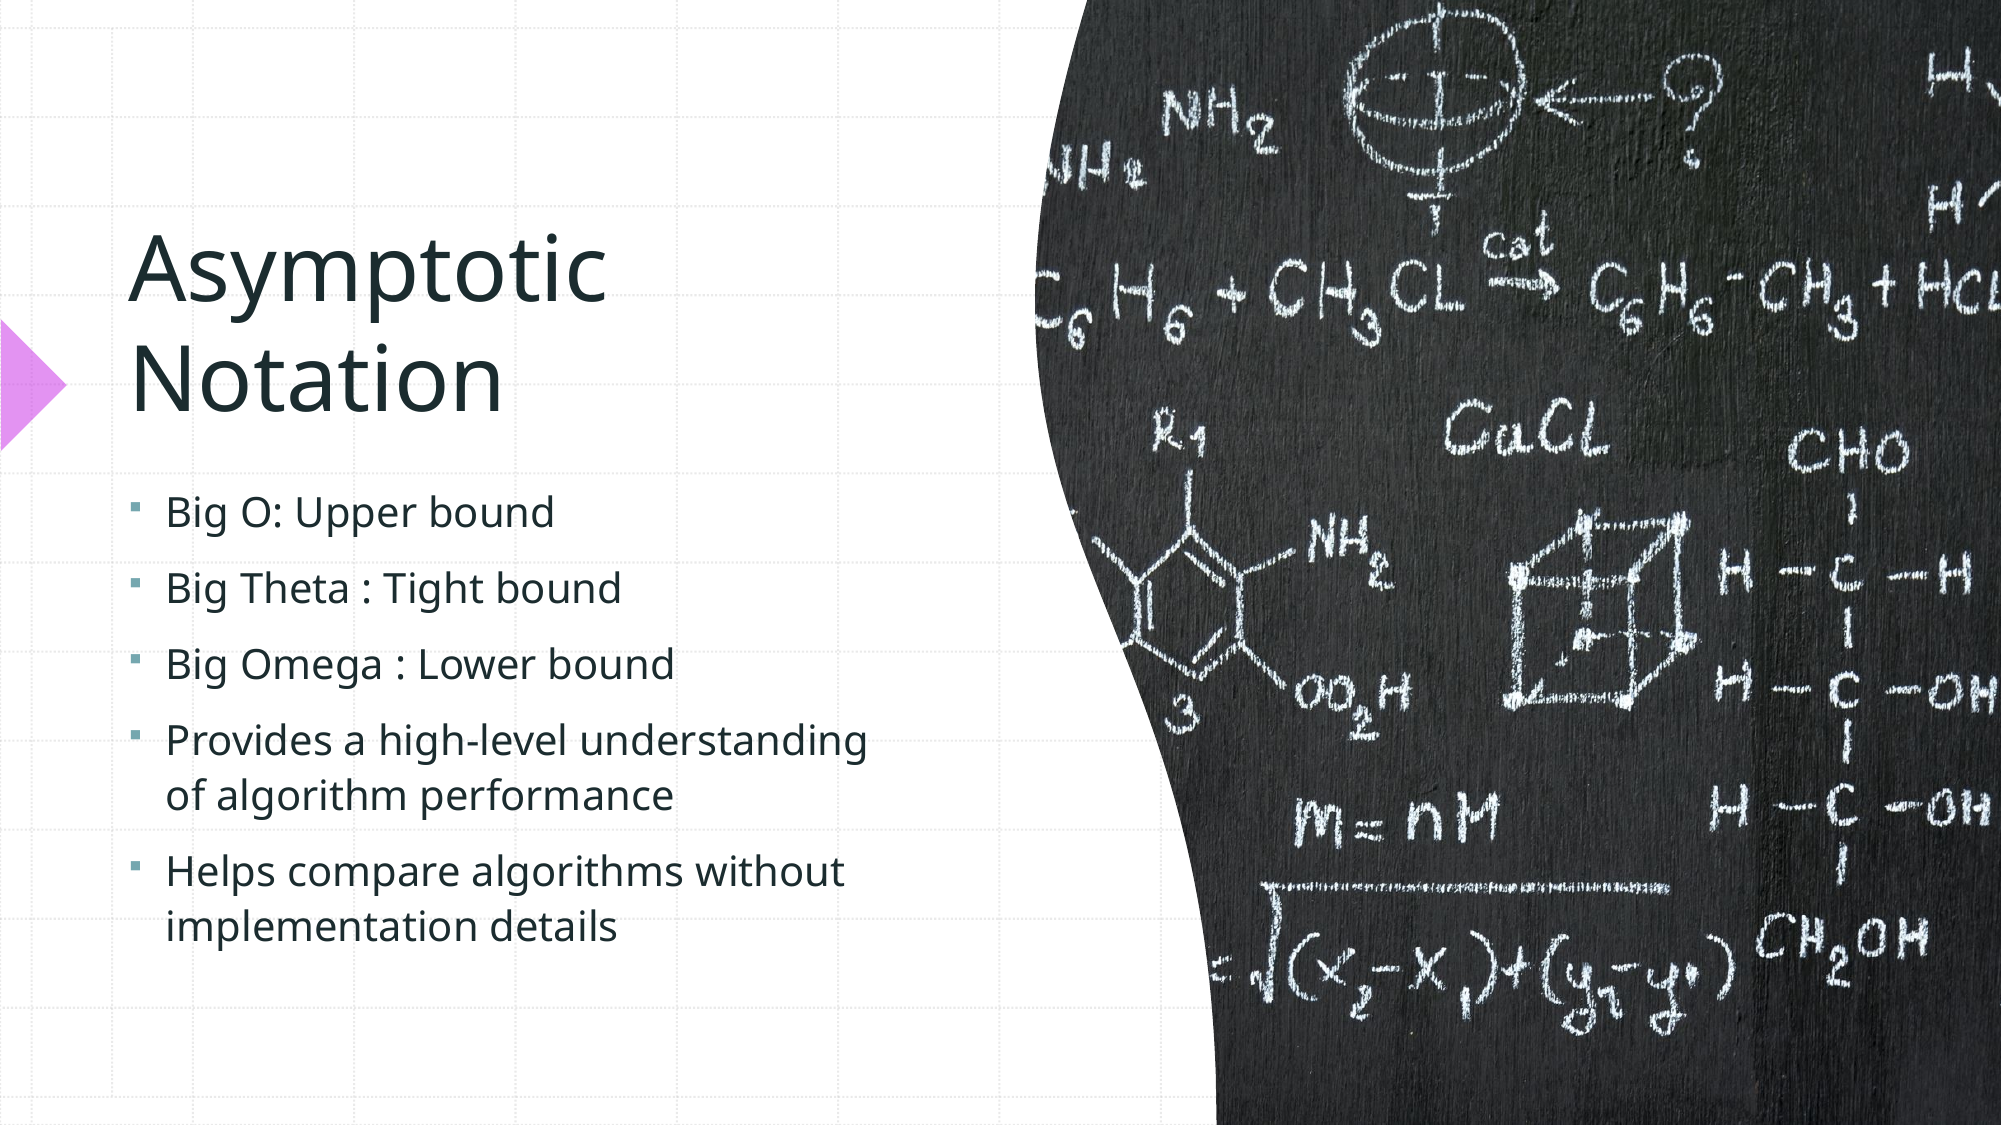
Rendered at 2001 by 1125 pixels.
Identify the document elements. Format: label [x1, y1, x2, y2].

picture [1034, 0, 2001, 1125]
text_box [0, 0, 1034, 1125]
